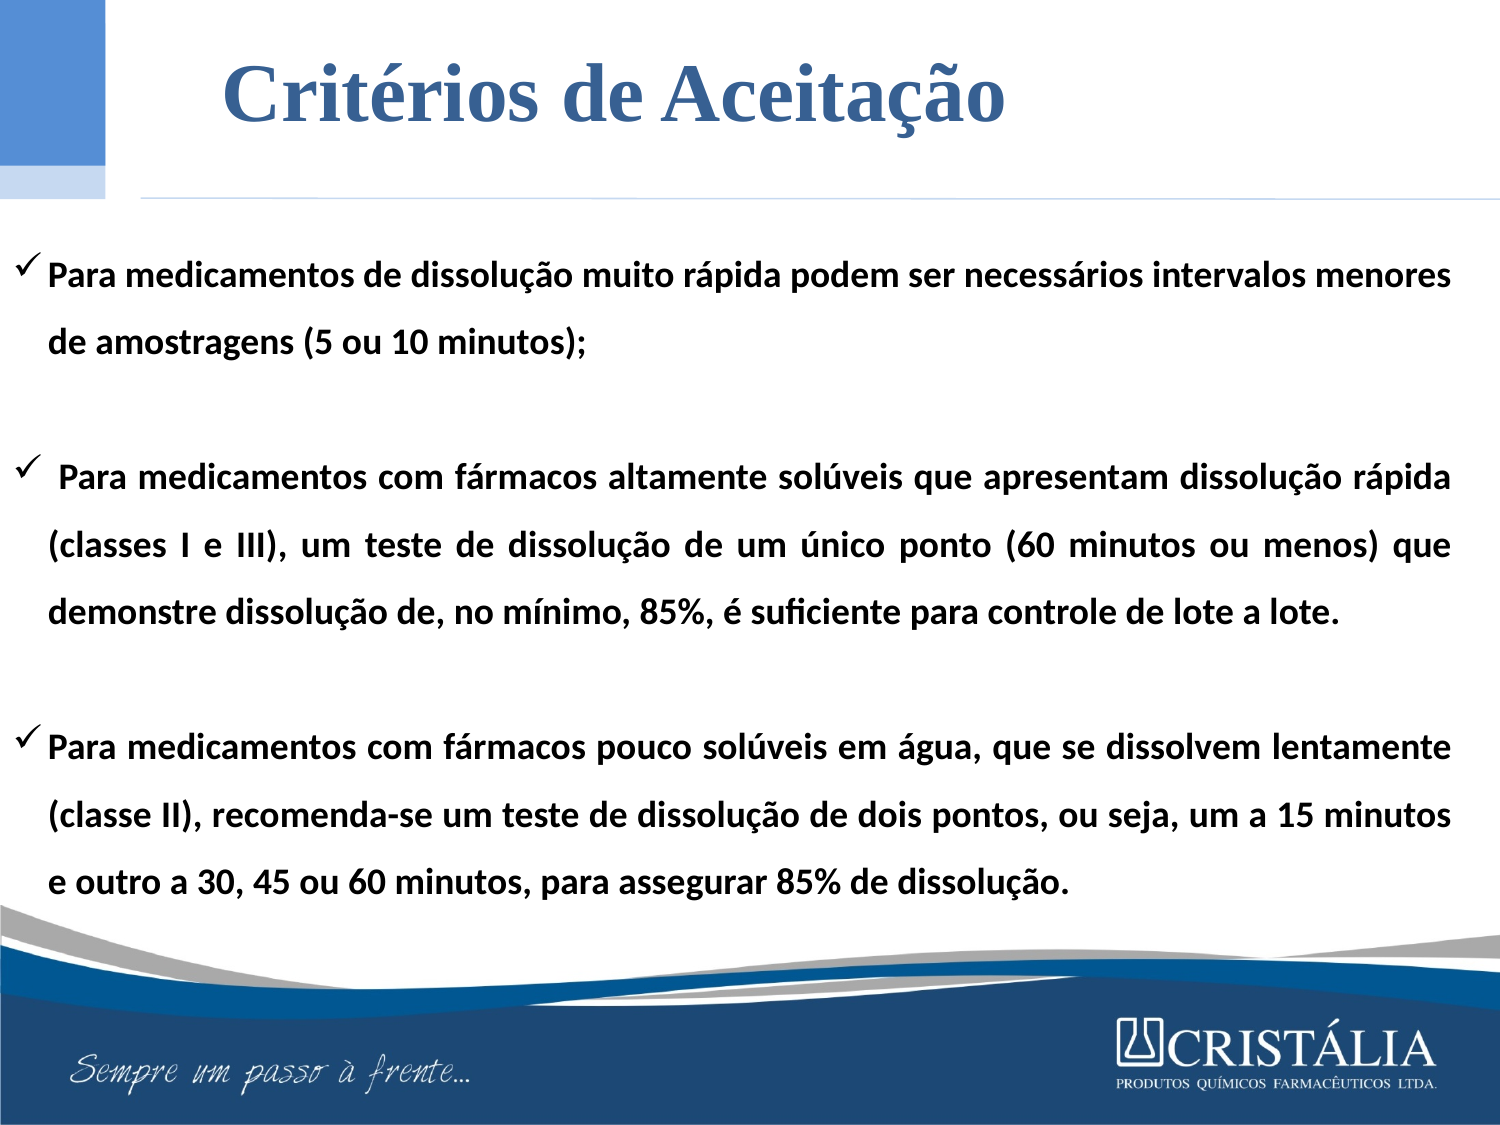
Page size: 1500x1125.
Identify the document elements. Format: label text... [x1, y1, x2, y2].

text_box Critérios de Aceitação [206, 31, 1446, 146]
picture [0, 905, 1500, 1125]
text_box Para medicamentos de dissolução muito rápida podem ser necessários intervalos menores de amostragens (5 ou 10 minutos); Para medicamentos com fármacos altamente solúveis que apresentam dissolução rápida (classes I e III), um teste de dissolução de um único ponto (60 minutos ou menos) que demonstre dissolução de, no mínimo, 85%, é suficiente para controle de lote a lote. Para medicamentos com fármacos pouco solúveis em água, que se dissolvem lentamente (classe II), recomenda-se um teste de dissolução de dois pontos, ou seja, um a 15 minutos e outro a 30, 45 ou 60 minutos, para assegurar 85% de dissolução. [0, 219, 1469, 1120]
